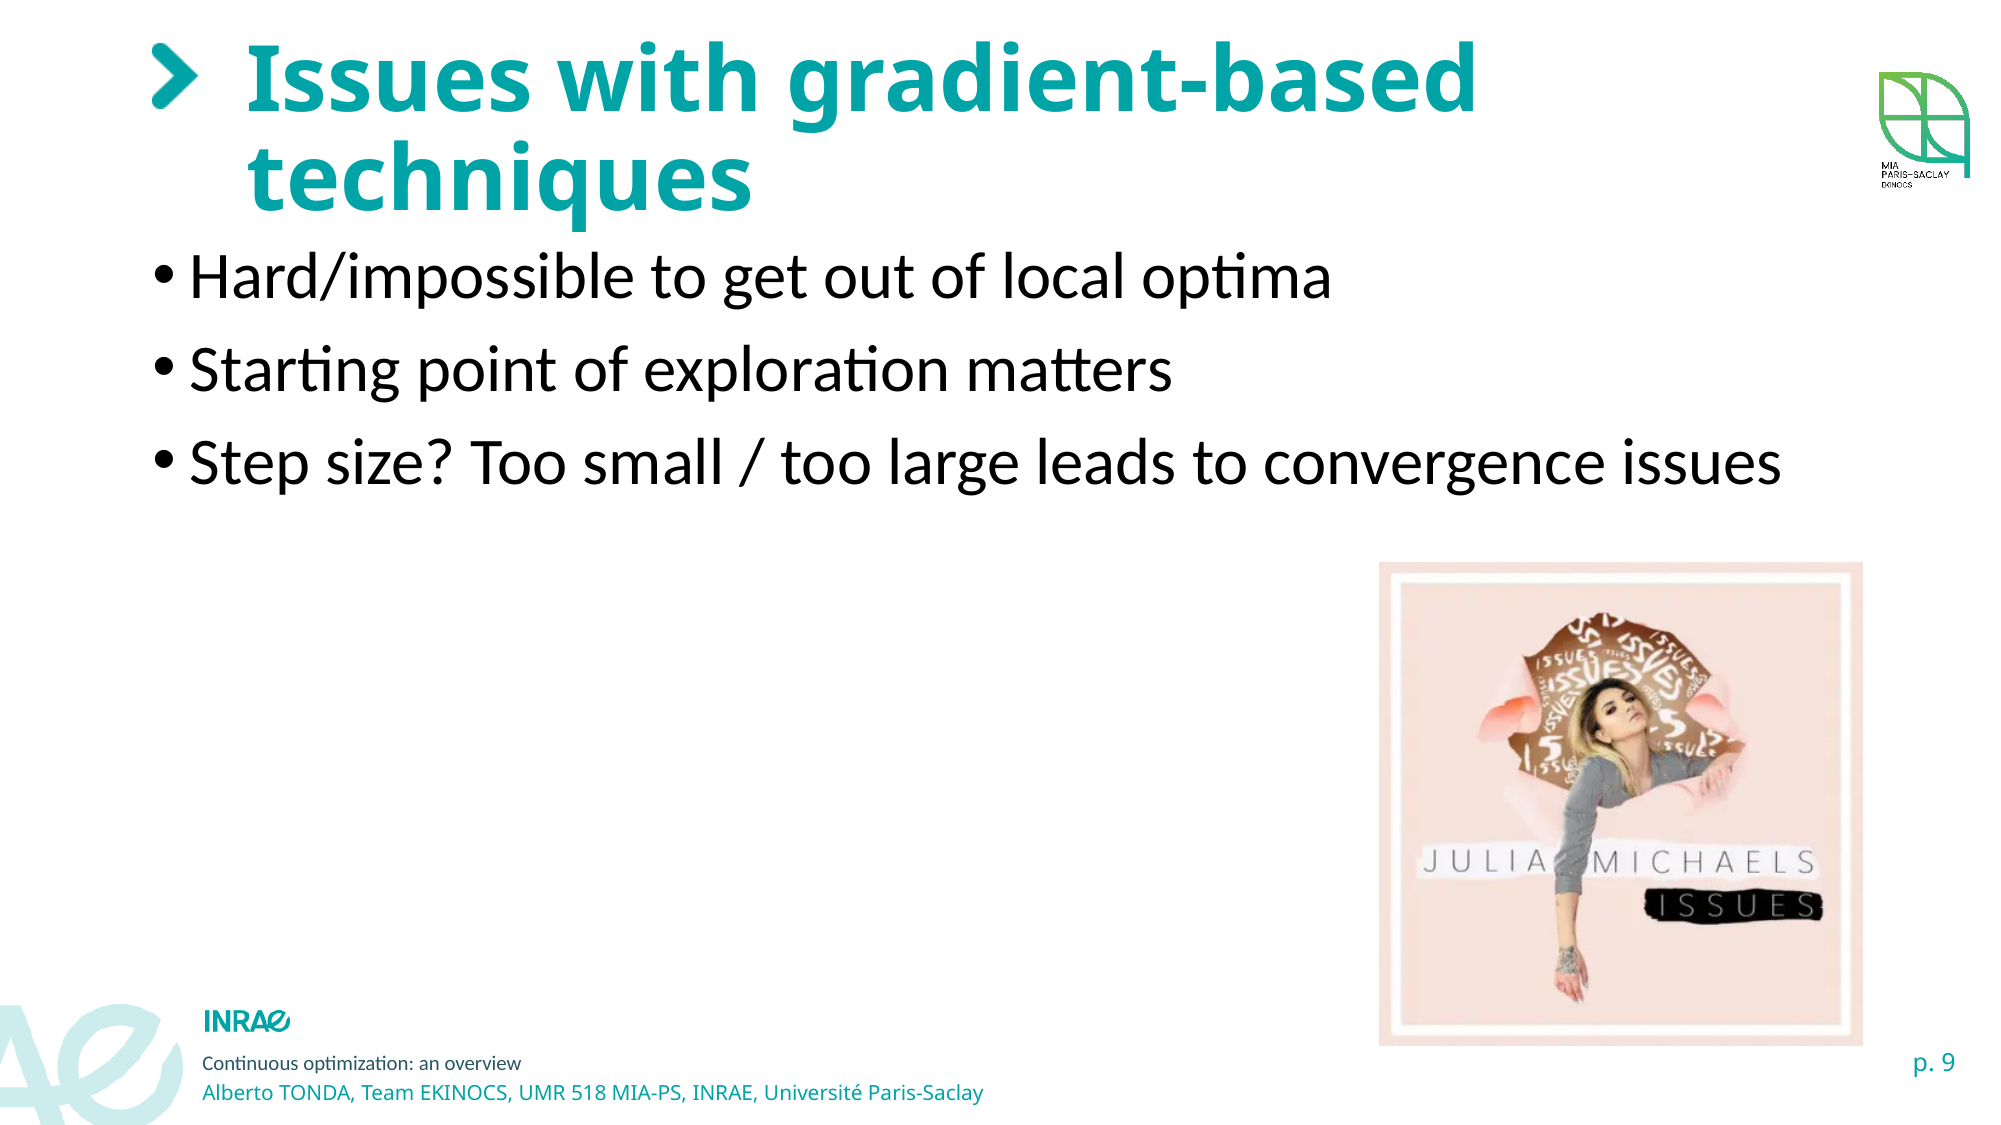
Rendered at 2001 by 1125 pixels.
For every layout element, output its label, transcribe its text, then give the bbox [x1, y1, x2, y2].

picture [152, 43, 200, 109]
picture [1379, 562, 1863, 1046]
picture [0, 996, 329, 1125]
title Issues with gradient-based techniques [137, 59, 1863, 203]
picture [1862, 54, 1986, 205]
list Hard/impossible to get out of local optima Starting point of exploration matters Step size? Too small / too large leads to convergence issues [137, 233, 1863, 1001]
